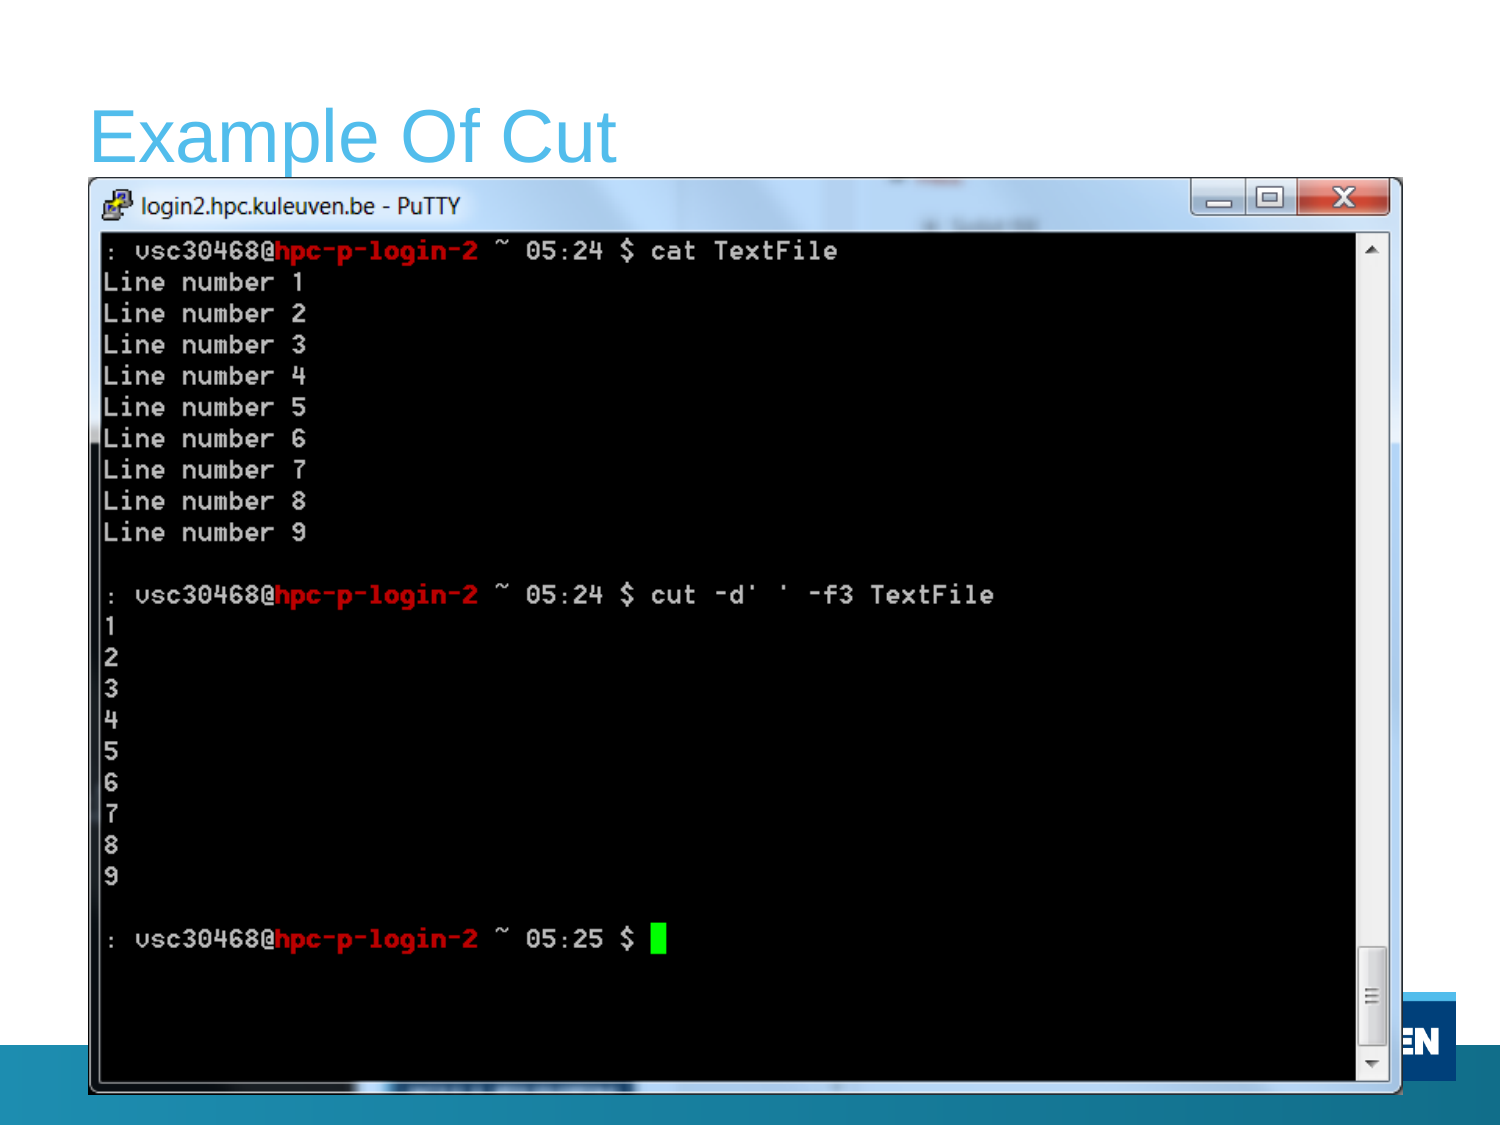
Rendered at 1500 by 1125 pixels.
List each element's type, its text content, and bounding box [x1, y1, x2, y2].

picture [88, 176, 1456, 1095]
title Example Of Cut [88, 29, 1456, 178]
